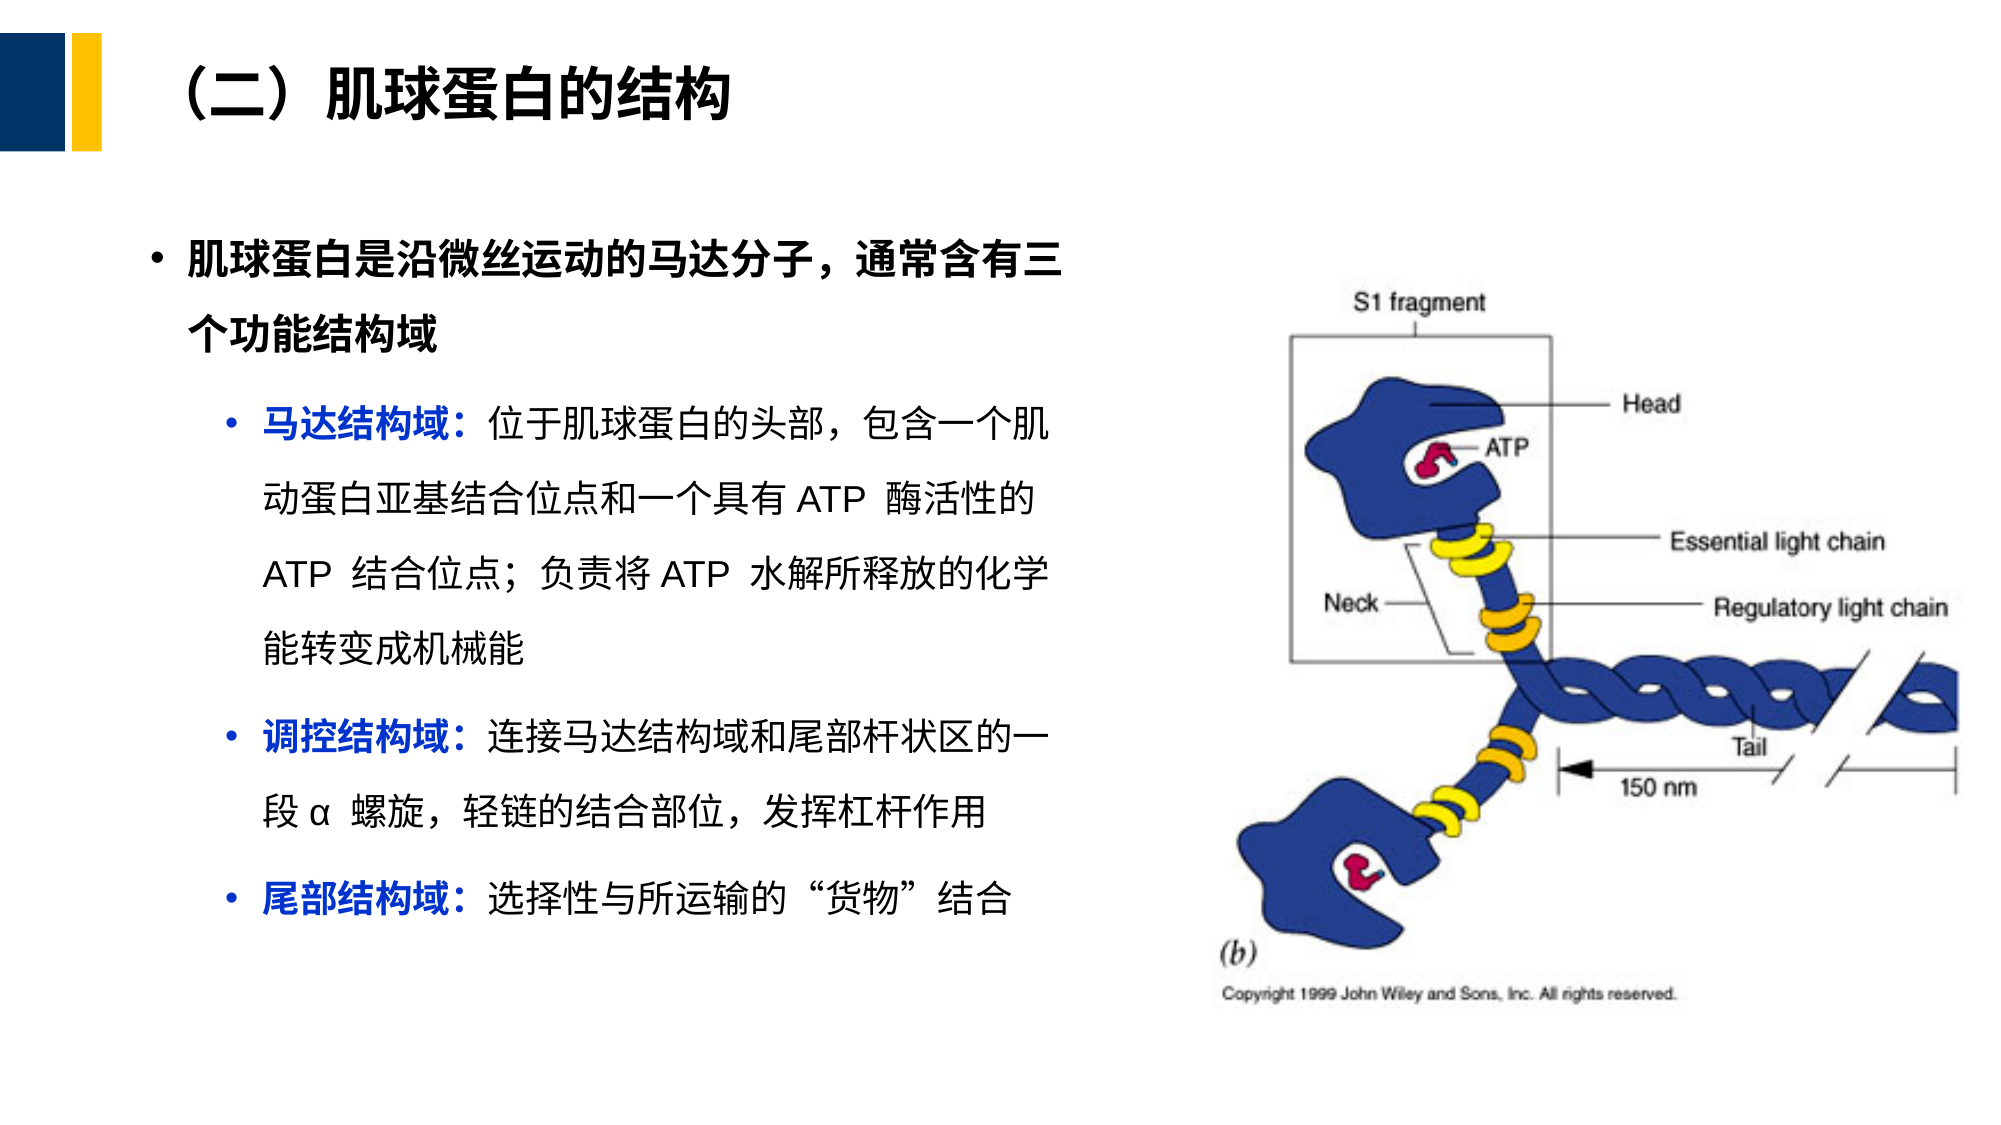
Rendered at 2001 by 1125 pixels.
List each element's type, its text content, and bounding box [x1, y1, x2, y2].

picture [1196, 261, 1994, 1030]
list 肌球蛋白是沿微丝运动的马达分子，通常含有三个功能结构域 马达结构域：位于肌球蛋白的头部，包含一个肌动蛋白亚基结合位点和一个具有ATP 酶活性的ATP 结合位点；负责将ATP 水解所释放的化学能转变成机械能 调控结构域：连接马达结构域和尾部杆状区的一段α 螺旋，轻链的结合部位，发挥杠杆作用 尾部结构域：选择性与所运输的“货物”结合 [135, 200, 1088, 1092]
title （二）肌球蛋白的结构 [135, 33, 1950, 152]
